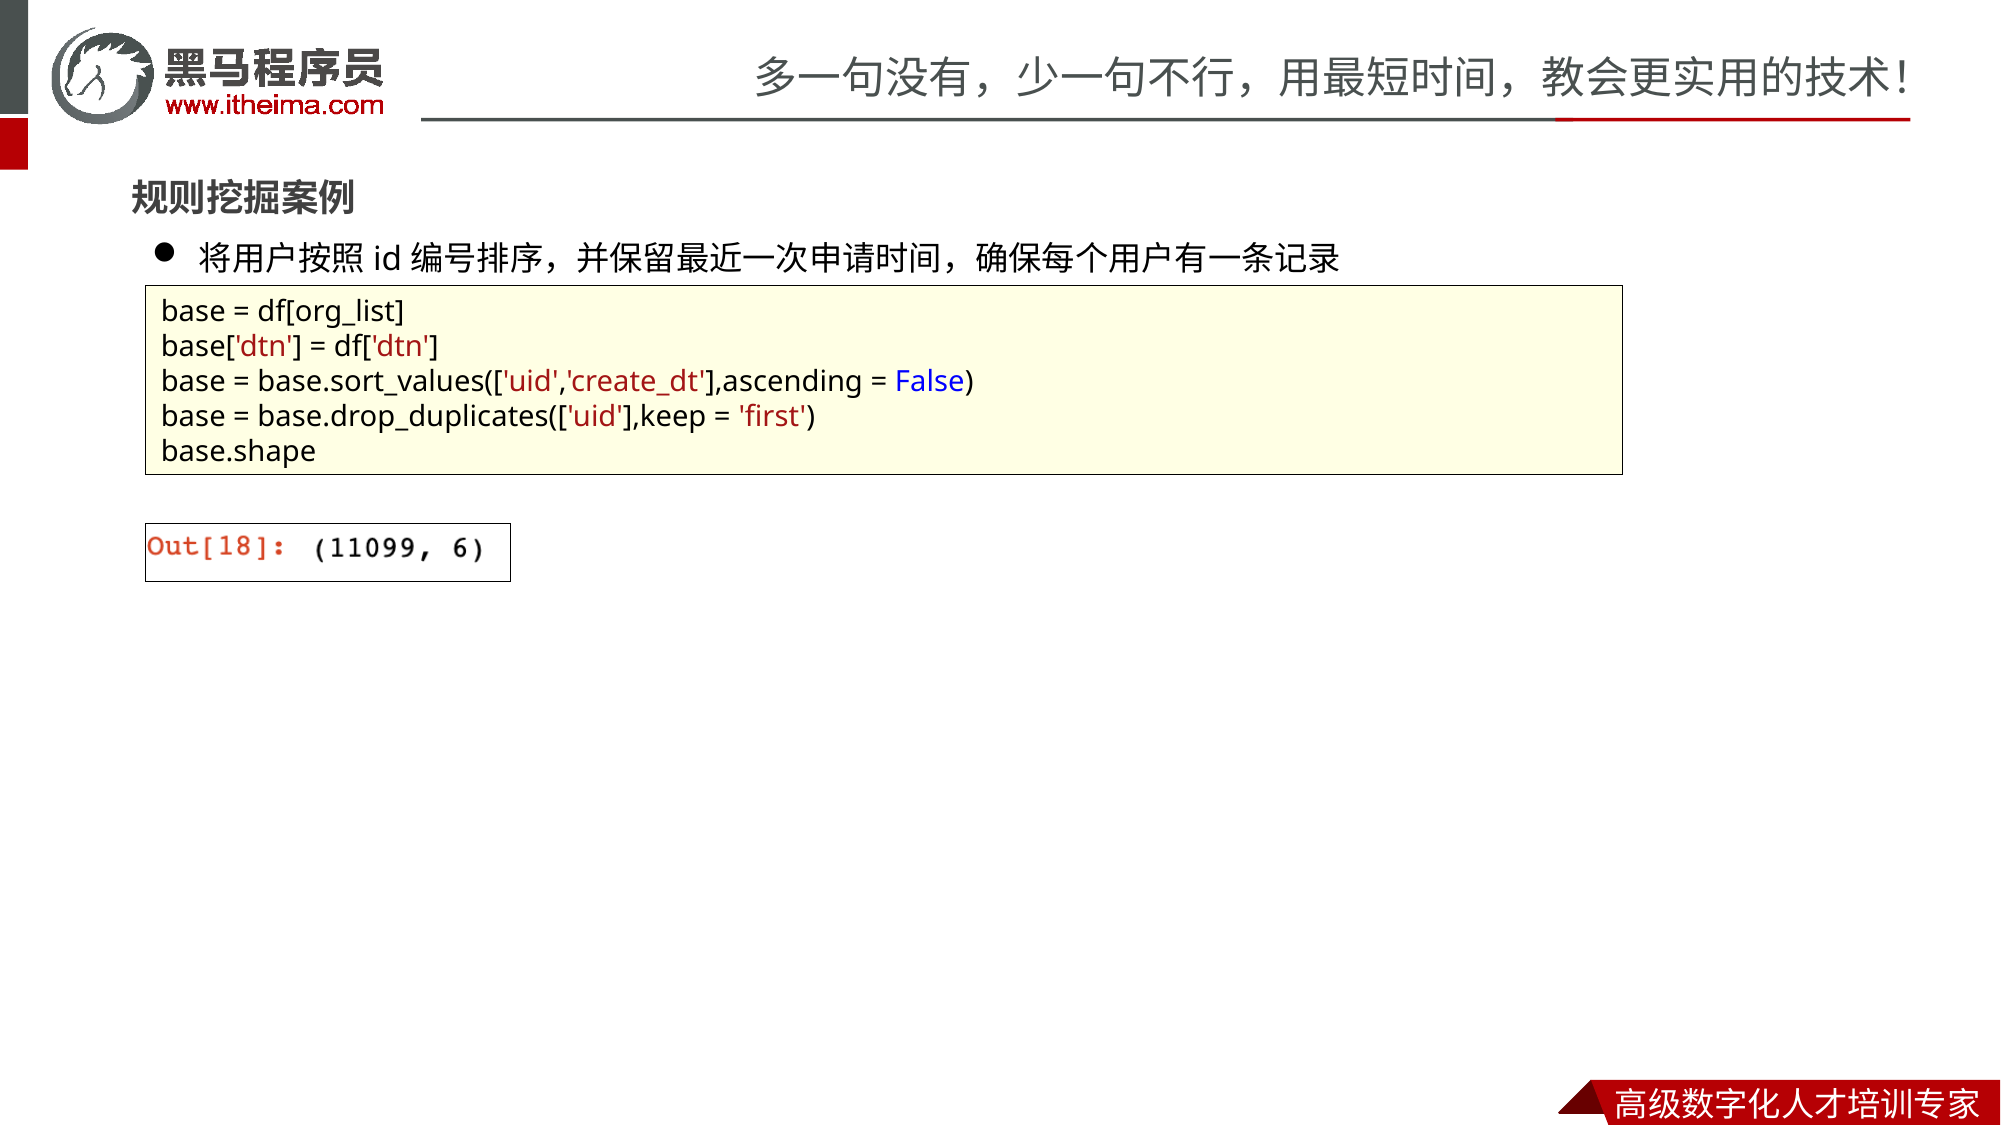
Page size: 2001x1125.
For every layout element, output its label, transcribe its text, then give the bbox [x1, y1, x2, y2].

picture [145, 522, 511, 582]
list 规则挖掘案例 [116, 154, 1880, 239]
text_box 将用户按照id编号排序，并保留最近一次申请时间，确保每个用户有一条记录 [137, 229, 1356, 285]
text_box base = df[org_list] base['dtn'] = df['dtn'] base = base.sort_values(['uid','create_dt'],ascending = False) base = base.drop_duplicates(['uid'],keep = 'first') base.shape [145, 285, 1623, 475]
picture [50, 26, 384, 125]
